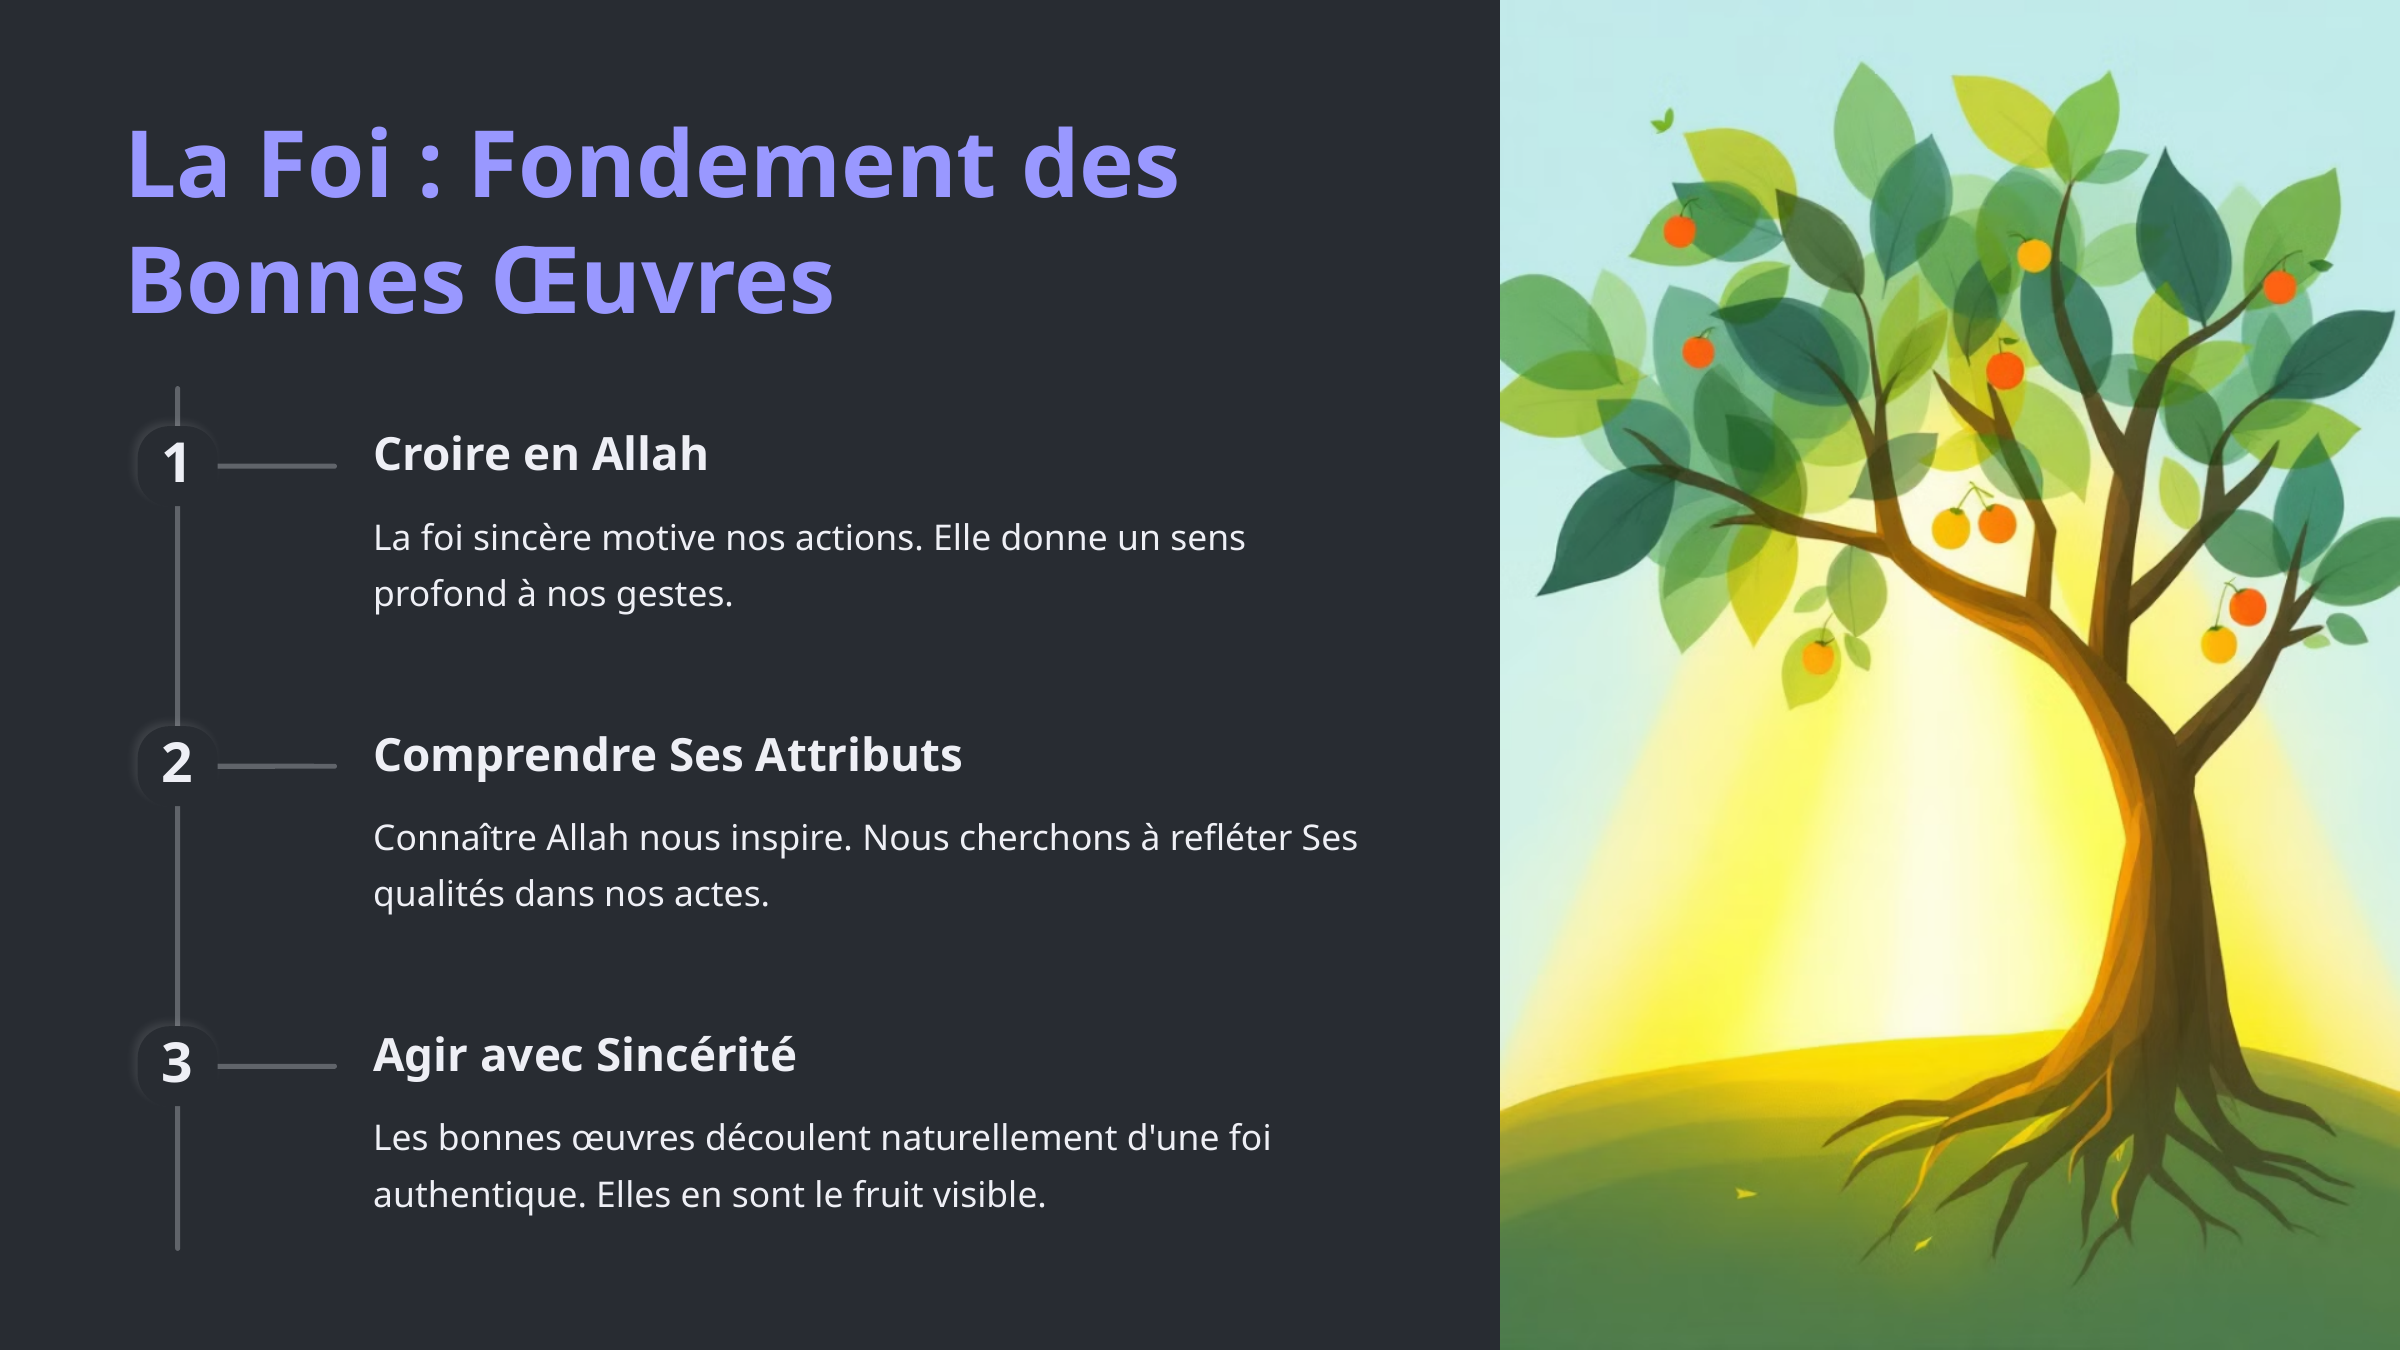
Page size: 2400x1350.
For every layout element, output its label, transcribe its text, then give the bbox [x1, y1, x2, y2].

text_box [175, 1107, 181, 1251]
text_box [175, 386, 181, 421]
text_box La Foi : Fondement des Bonnes Œuvres [124, 99, 1376, 333]
text_box [218, 463, 337, 469]
text_box Comprendre Ses Attributs [373, 721, 915, 781]
text_box Croire en Allah [373, 421, 841, 481]
text_box [137, 426, 218, 507]
text_box [175, 807, 181, 1021]
picture [1499, 0, 2400, 1350]
text_box Agir avec Sincérité [373, 1021, 841, 1081]
text_box 1 [167, 438, 188, 495]
text_box [218, 763, 337, 769]
text_box [218, 1063, 337, 1069]
text_box La foi sincère motive nos actions. Elle donne un sens profond à nos gestes. [373, 501, 1376, 616]
text_box [137, 726, 218, 807]
text_box Les bonnes œuvres découlent naturellement d'une foi authentique. Elles en sont le fruit visible. [373, 1101, 1376, 1216]
text_box Connaître Allah nous inspire. Nous cherchons à refléter Ses qualités dans nos actes. [373, 801, 1376, 916]
text_box 2 [161, 738, 194, 795]
text_box [137, 1026, 218, 1107]
text_box [175, 507, 181, 721]
text_box 3 [162, 1038, 193, 1095]
